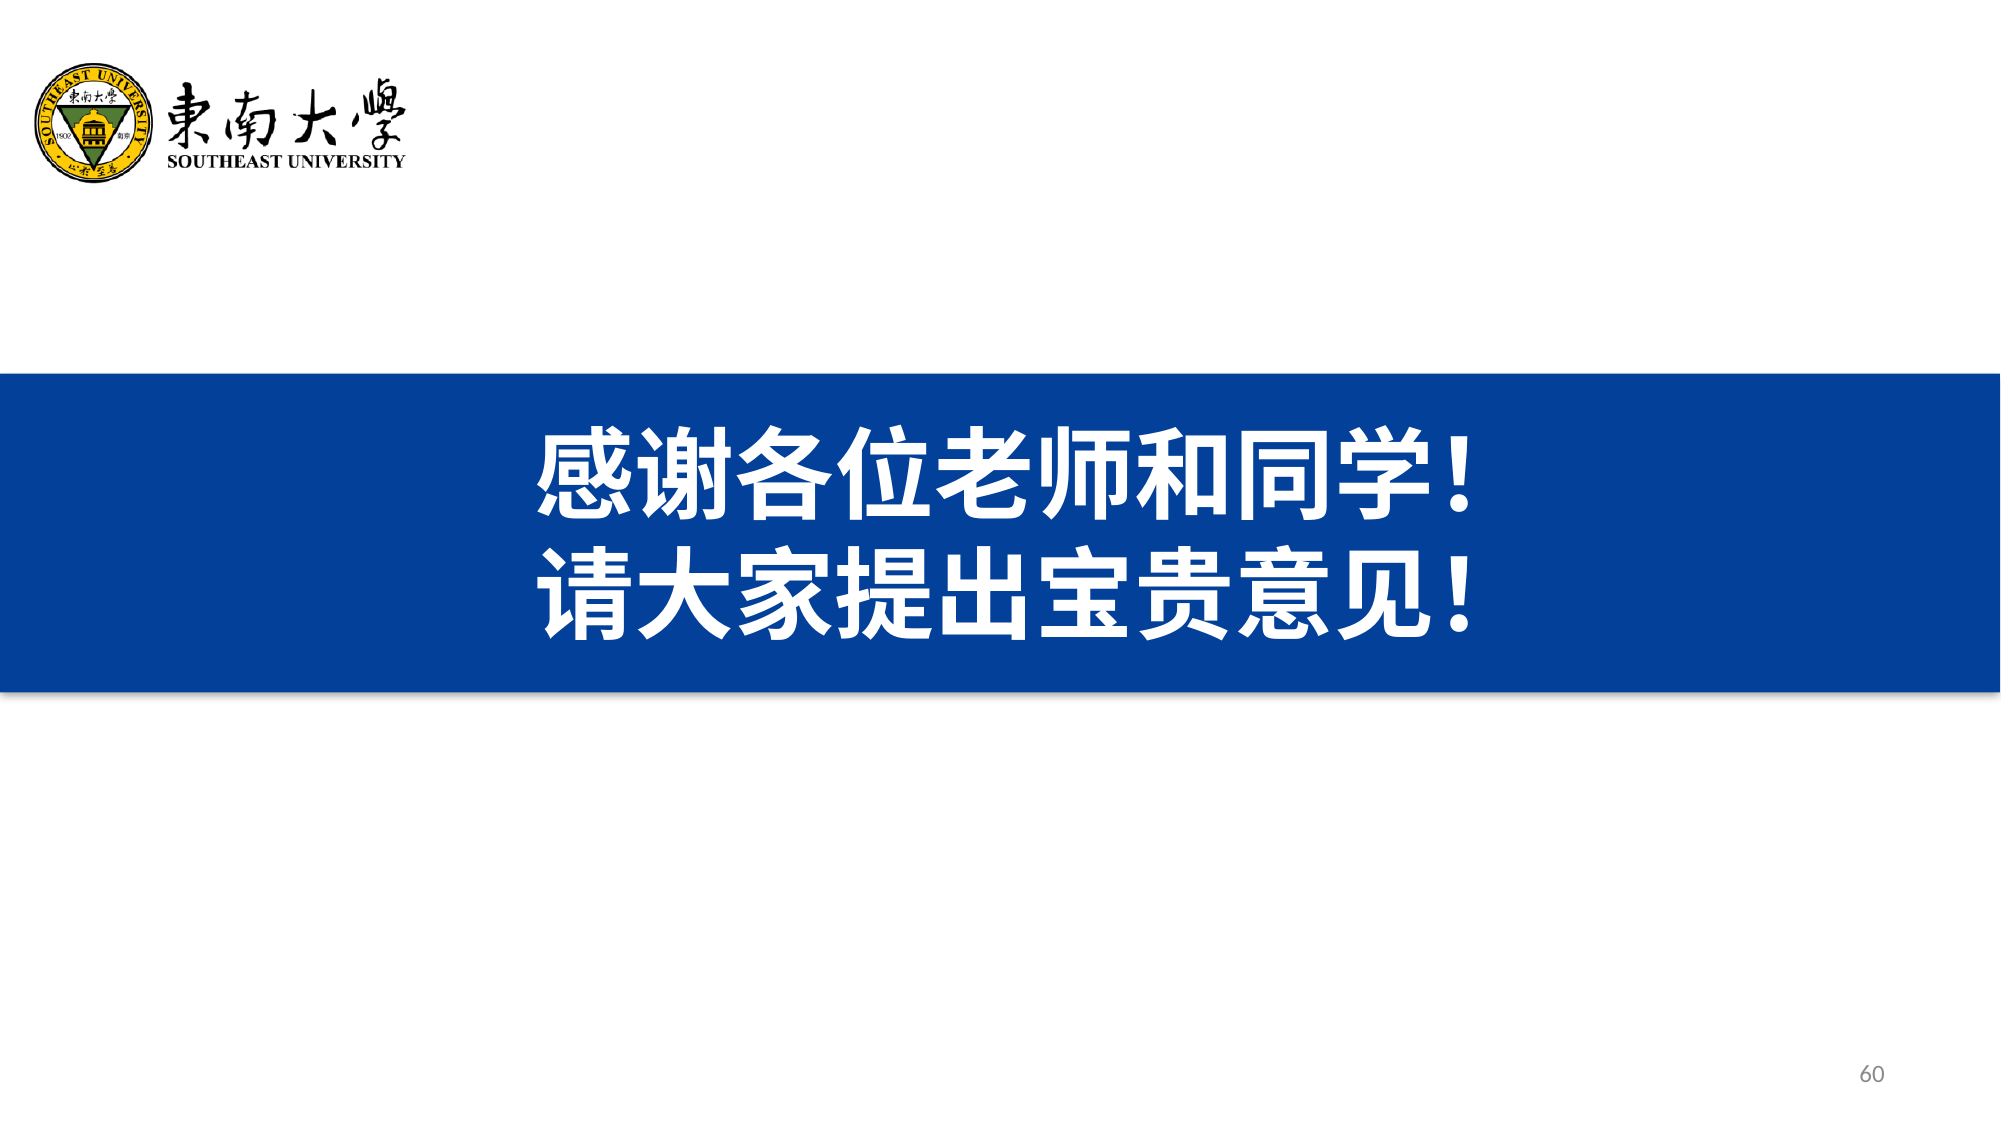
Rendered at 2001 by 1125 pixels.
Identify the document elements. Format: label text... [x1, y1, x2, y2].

slide_number 60 [1433, 1042, 1900, 1103]
picture [29, 58, 408, 185]
